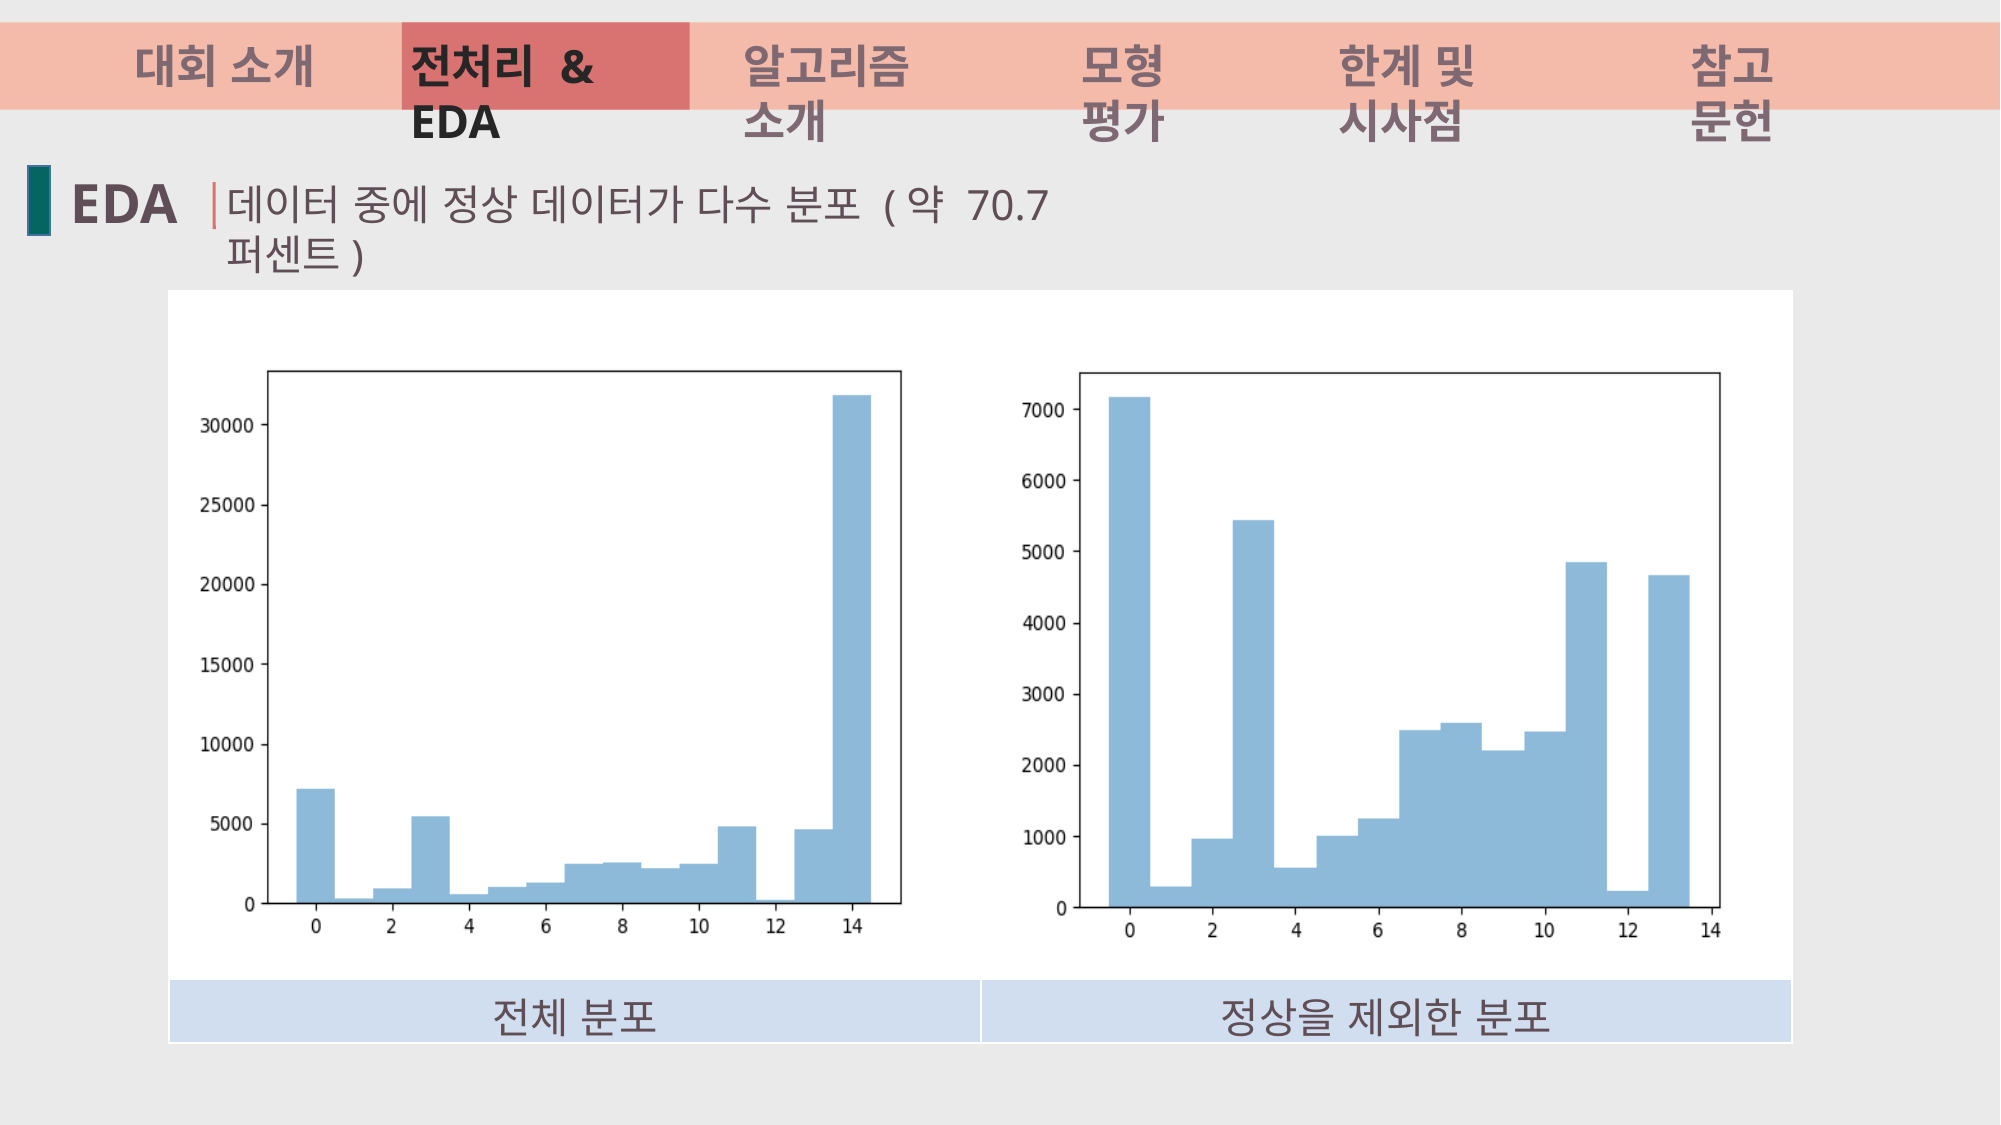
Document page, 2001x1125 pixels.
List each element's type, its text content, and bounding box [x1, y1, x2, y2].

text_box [0, 22, 2000, 110]
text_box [26, 157, 191, 244]
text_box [210, 170, 1196, 288]
table_cell 전체 분포 [170, 980, 980, 1042]
table_header [982, 292, 1791, 974]
table_header [170, 292, 980, 974]
table_cell 정상을 제외한 분포 [982, 980, 1791, 1042]
